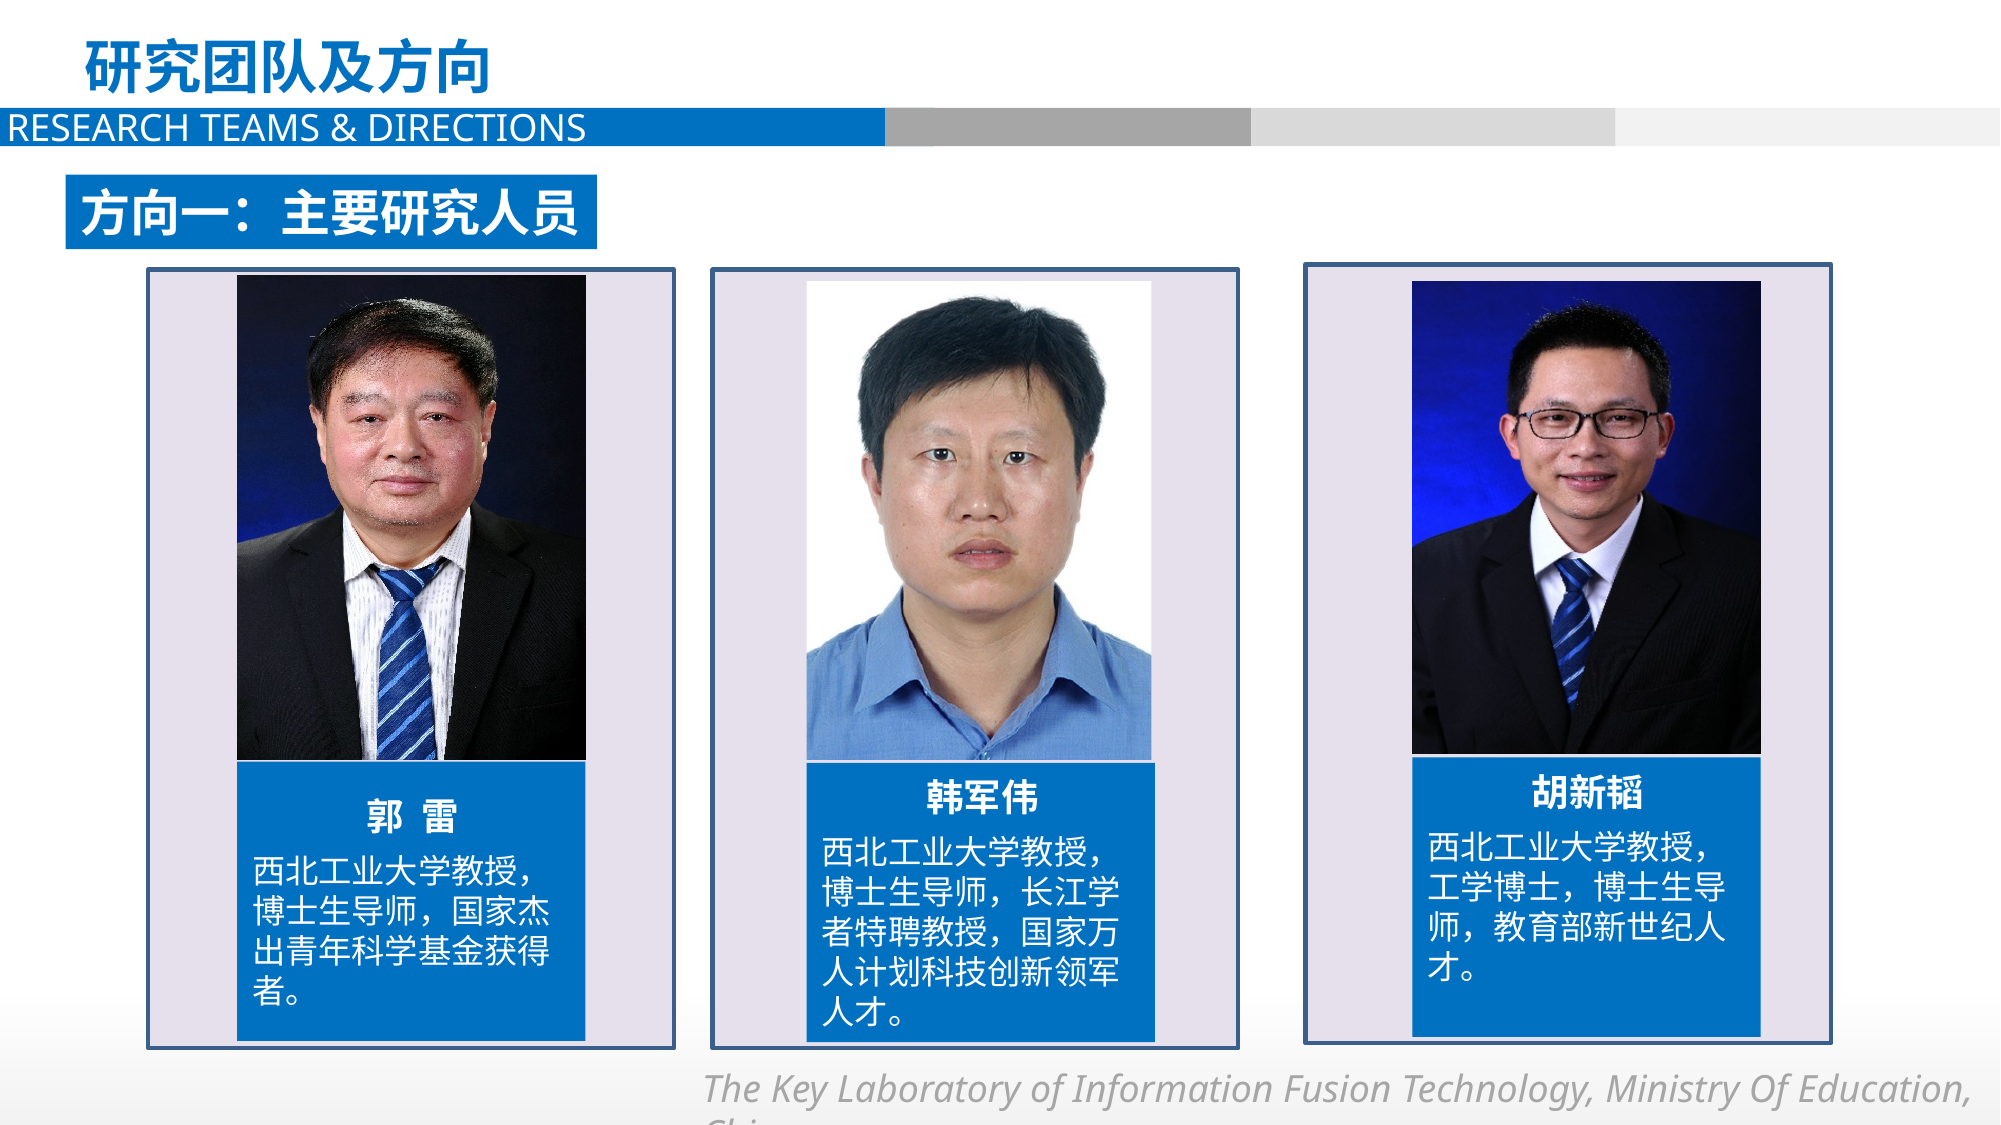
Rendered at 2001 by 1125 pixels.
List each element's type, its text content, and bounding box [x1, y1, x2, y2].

picture [236, 274, 586, 760]
text_box [1303, 262, 1833, 1045]
picture [806, 281, 1152, 761]
text_box [146, 267, 676, 1050]
text_box [0, 0, 2000, 75]
text_box 韩军伟 西北工业大学教授，博士生导师，长江学者特聘教授，国家万人计划科技创新领军人才。 [806, 762, 1155, 1043]
picture [1412, 281, 1762, 755]
text_box [710, 267, 1240, 1050]
text_box 方向一：主要研究人员 [65, 174, 597, 250]
text_box 胡新韬 西北工业大学教授，工学博士，博士生导师，教育部新世纪人才。 [1412, 761, 1761, 1037]
text_box 郭 雷 西北工业大学教授，博士生导师，国家杰出青年科学基金获得者。 [237, 767, 586, 1041]
